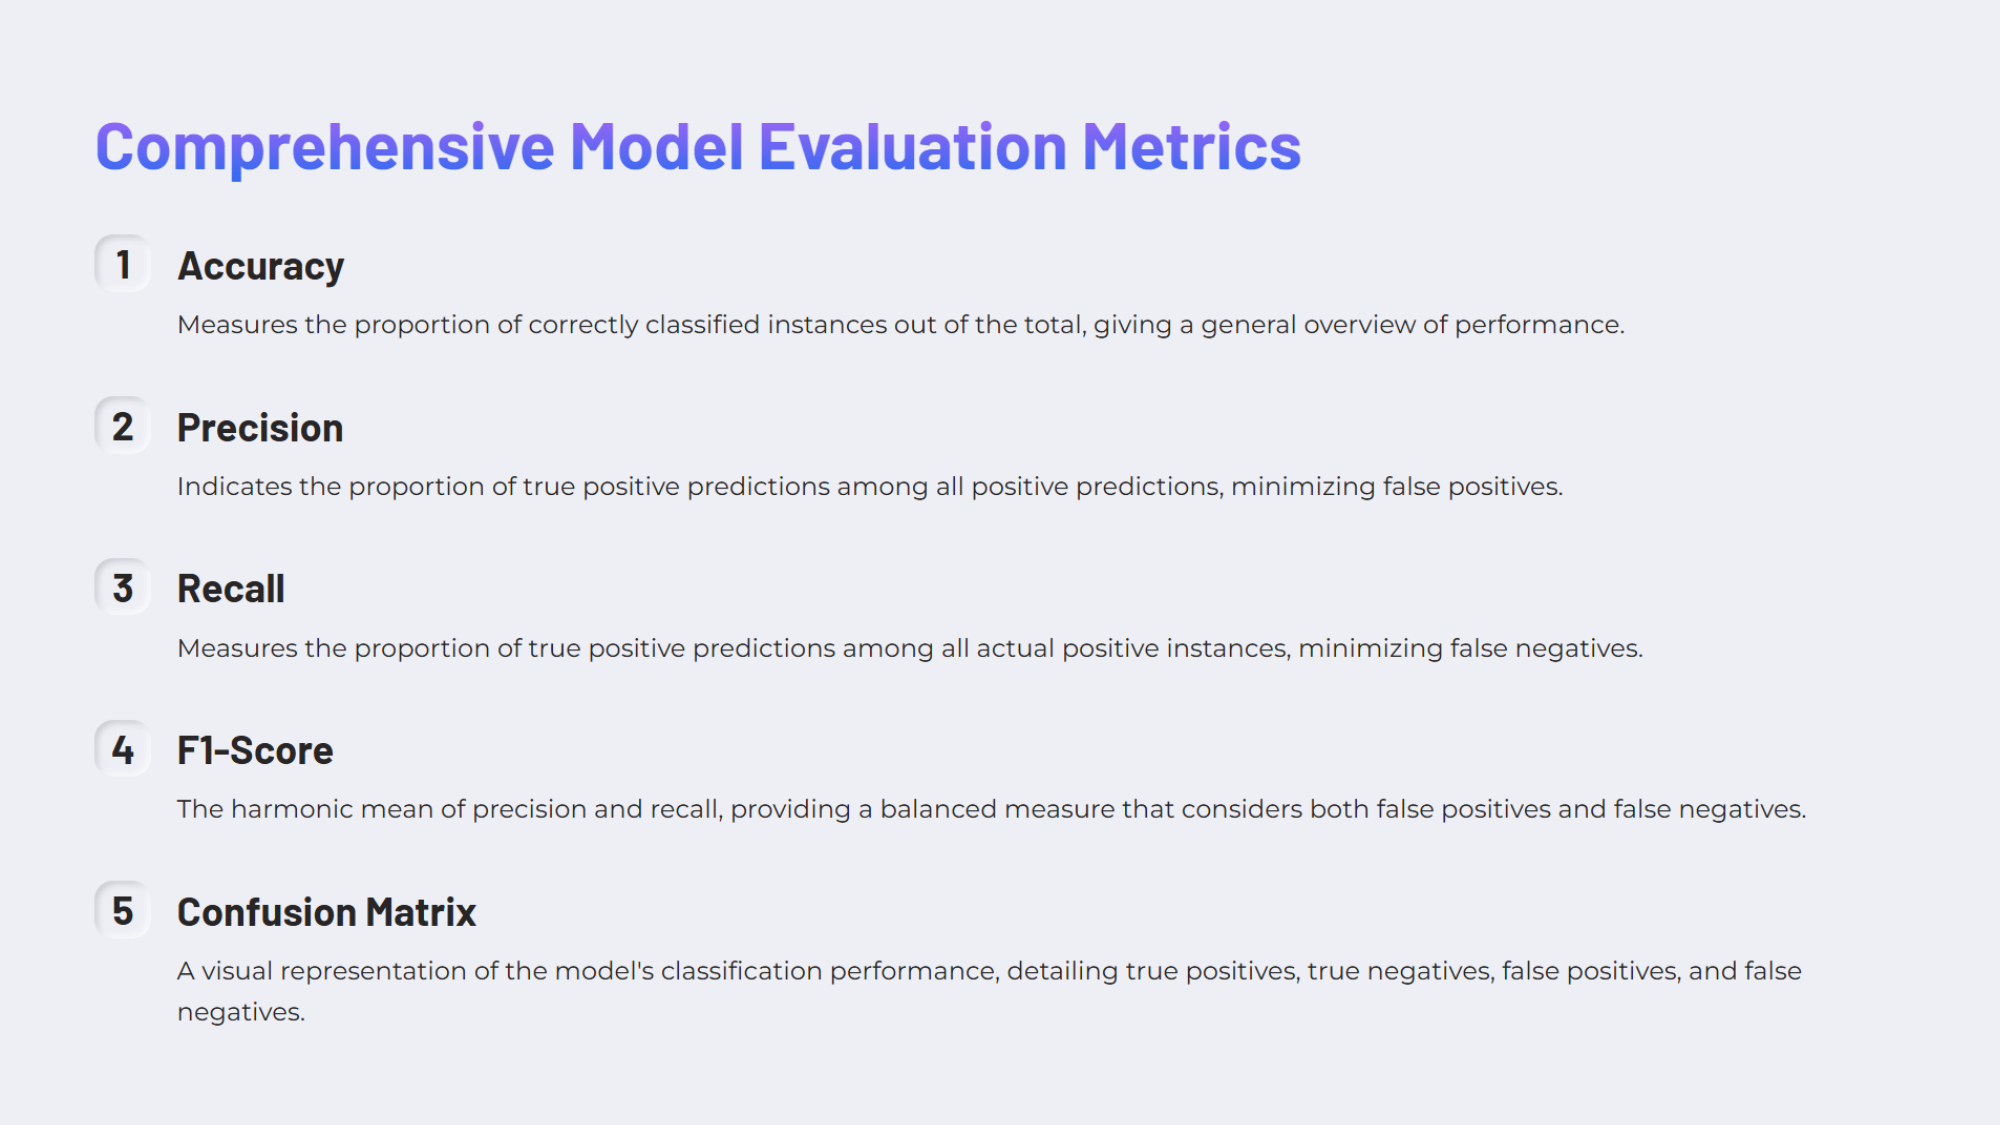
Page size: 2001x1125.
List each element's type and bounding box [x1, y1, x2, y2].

list [0, 0, 2000, 1125]
